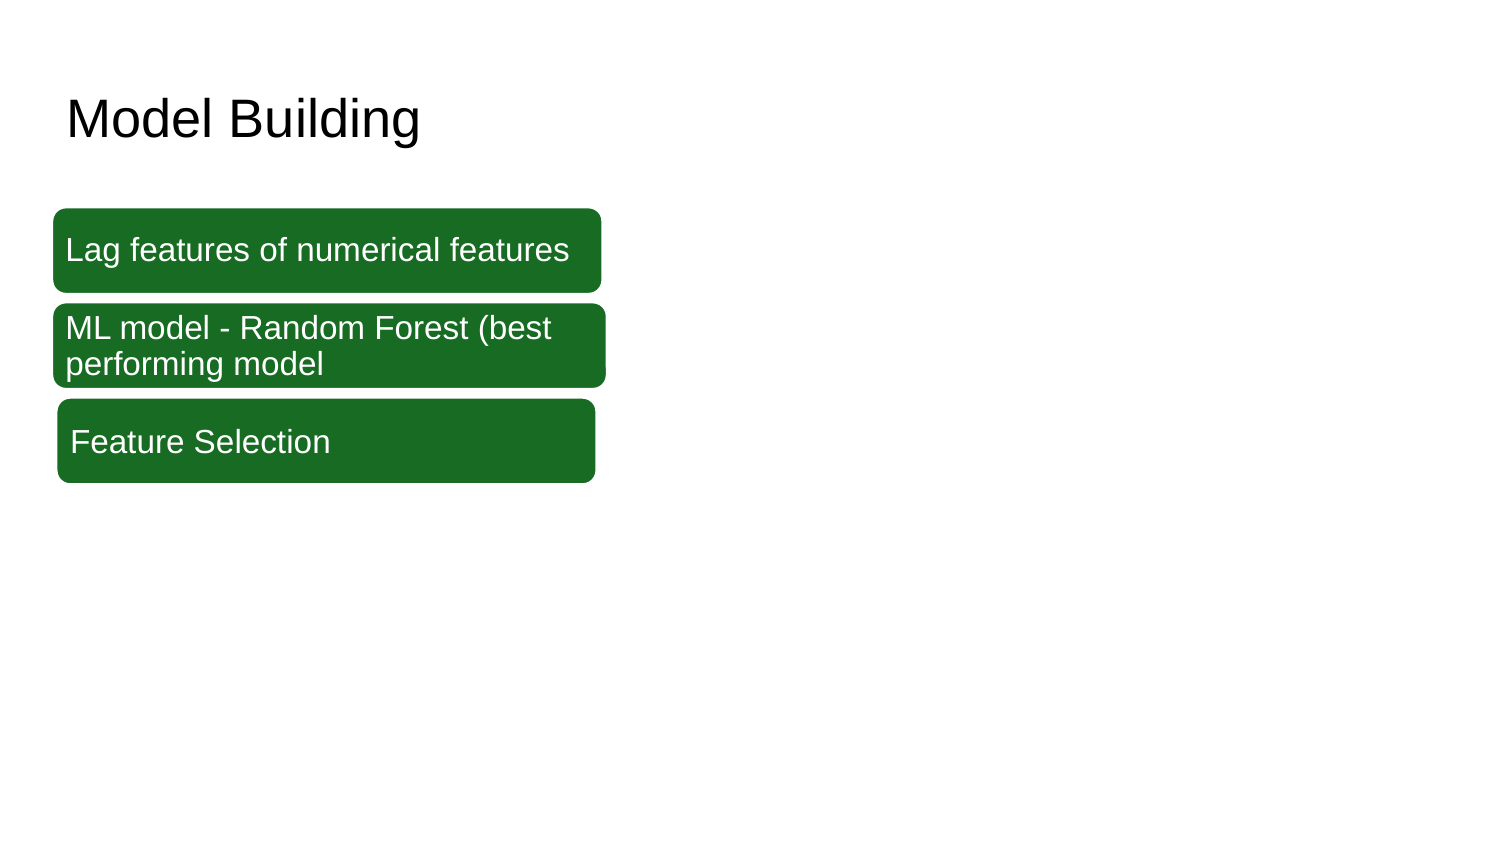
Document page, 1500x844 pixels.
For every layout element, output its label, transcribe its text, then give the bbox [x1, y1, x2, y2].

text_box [50, 206, 1450, 799]
title Model Building [51, 72, 1449, 167]
